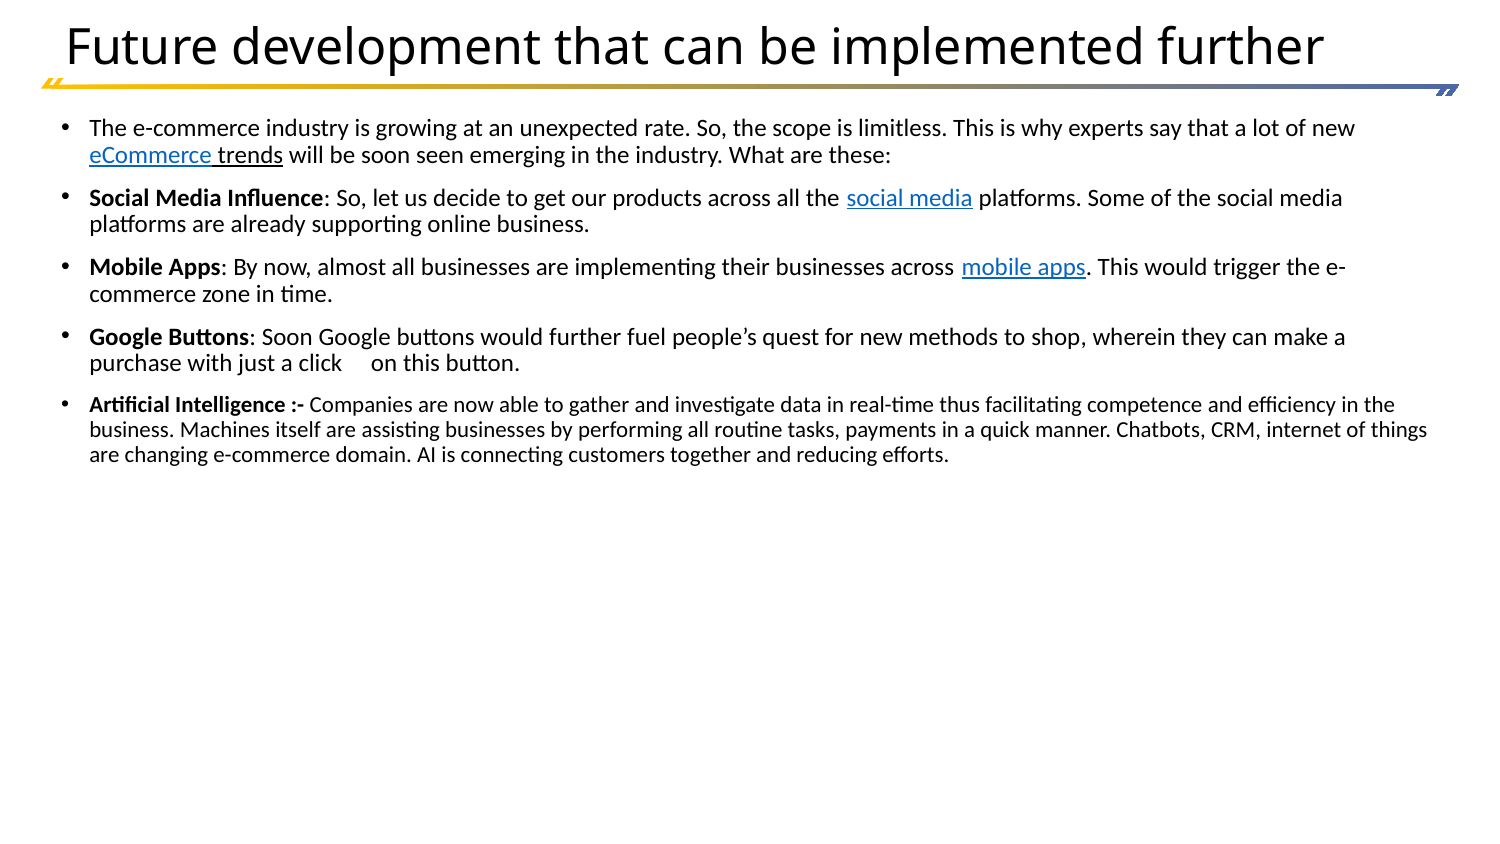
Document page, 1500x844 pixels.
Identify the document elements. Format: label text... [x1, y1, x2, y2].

list The e-commerce industry is growing at an unexpected rate. So, the scope is limitless. This is why experts say that a lot of new eCommerce trends will be soon seen emerging in the industry. What are these: Social Media Influence: So, let us decide to get our products across all the social media platforms. Some of the social media platforms are already supporting online business. Mobile Apps: By now, almost all businesses are implementing their businesses across mobile apps. This would trigger the e-commerce zone in time. Google Buttons: Soon Google buttons would further fuel people’s quest for new methods to shop, wherein they can make a purchase with just a click on this button. Artificial Intelligence :- Companies are now able to gather and investigate data in real-time thus facilitating competence and efficiency in the business. Machines itself are assisting businesses by performing all routine tasks, payments in a quick manner. Chatbots, CRM, internet of things are changing e-commerce domain. AI is connecting customers together and reducing efforts. [50, 109, 1450, 797]
title Future development that can be implemented further [50, 0, 1450, 83]
